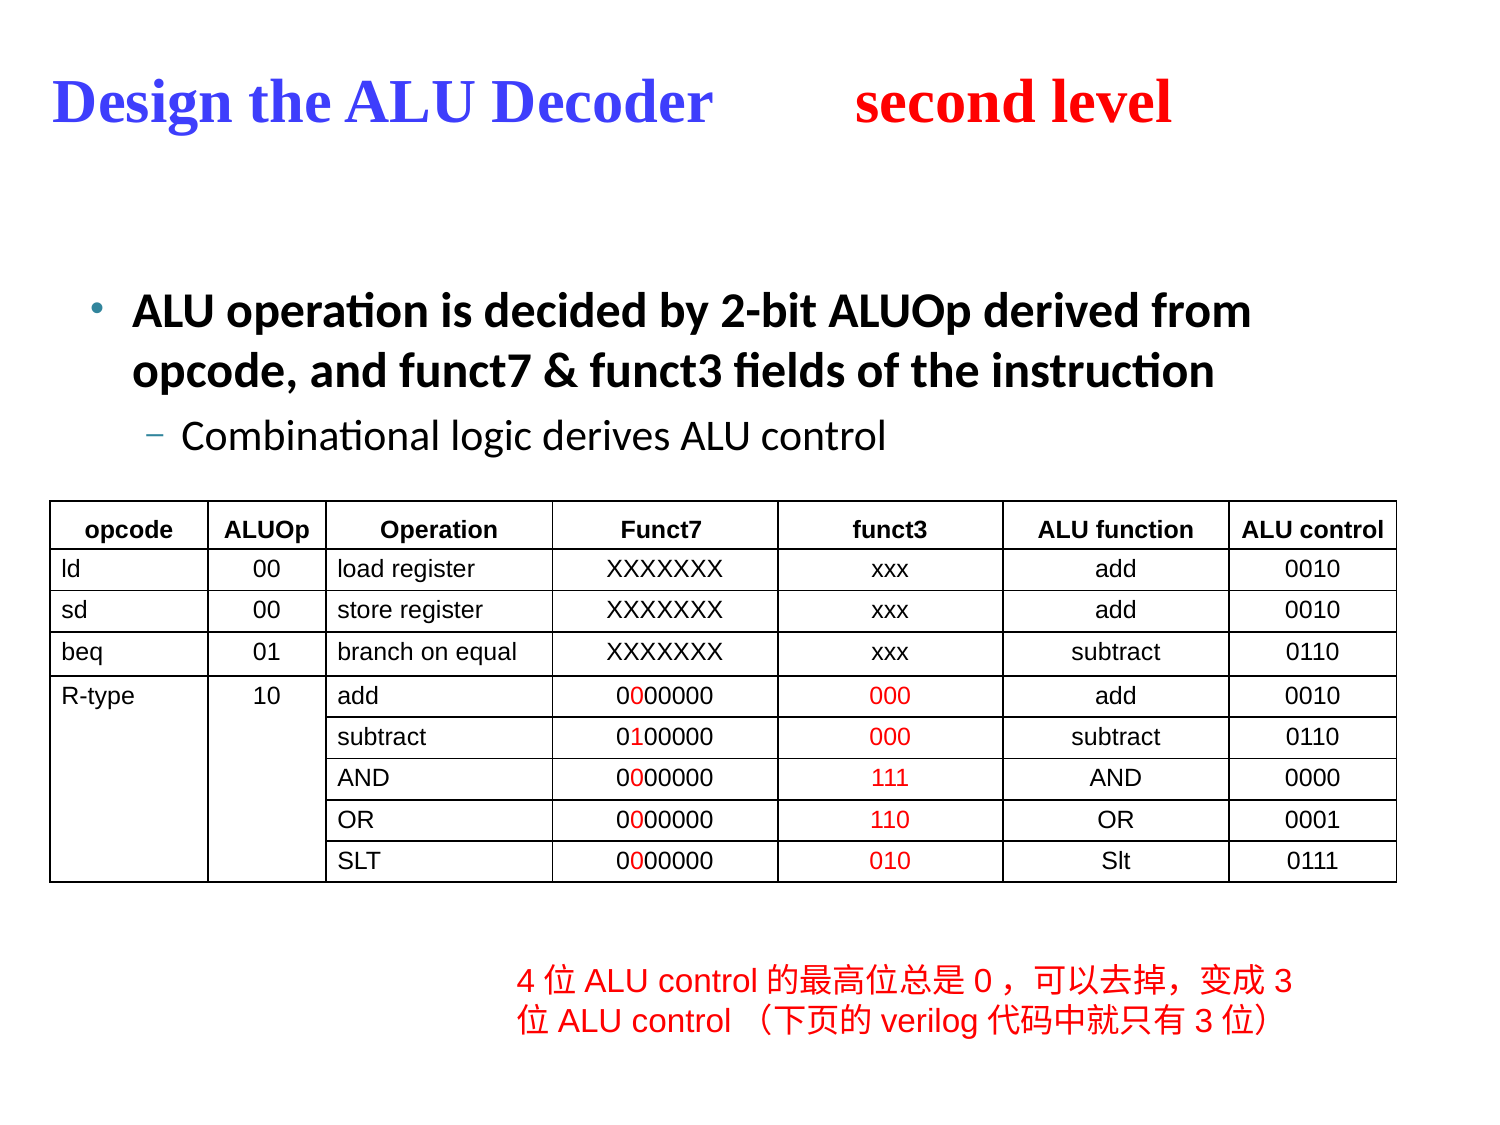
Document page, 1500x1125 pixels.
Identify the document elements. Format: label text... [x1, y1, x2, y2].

table_cell 000 [779, 677, 1002, 716]
table_cell subtract [1004, 633, 1228, 675]
table_header ALU control [1230, 502, 1396, 548]
table_cell 0010 [1230, 550, 1396, 590]
table_cell 110 [779, 801, 1002, 840]
title Design the ALU Decoder second level [37, 19, 1329, 176]
table_header Funct7 [553, 502, 777, 548]
table_cell 0010 [1230, 677, 1396, 716]
table_cell add [1004, 550, 1228, 590]
table_cell AND [1004, 759, 1228, 799]
table_cell xxx [779, 550, 1002, 590]
table_header ALUOp [209, 502, 325, 548]
table_header ALU function [1004, 502, 1228, 548]
table_cell Slt [1004, 842, 1228, 881]
table_cell add [1004, 591, 1228, 631]
table_cell 111 [779, 759, 1002, 799]
table_cell 0010 [1230, 591, 1396, 631]
table_cell 0000000 [553, 759, 777, 799]
table_cell branch on equal [327, 633, 552, 675]
table_cell 00 [209, 591, 325, 631]
table_cell subtract [1004, 718, 1228, 758]
table_cell subtract [327, 718, 552, 758]
table_header opcode [51, 502, 207, 548]
table_cell sd [51, 591, 207, 631]
table_cell XXXXXXX [553, 591, 777, 631]
table_cell 0001 [1230, 801, 1396, 840]
table_cell ld [51, 550, 207, 590]
table_cell AND [327, 759, 552, 799]
table_header funct3 [779, 502, 1002, 548]
table_cell OR [1004, 801, 1228, 840]
table_cell 0000 [1230, 759, 1396, 799]
table_cell 0000000 [553, 677, 777, 716]
table_cell 0100000 [553, 718, 777, 758]
table_cell XXXXXXX [553, 550, 777, 590]
table_cell 0110 [1230, 633, 1396, 675]
table_cell beq [51, 633, 207, 675]
table_cell OR [327, 801, 552, 840]
table_cell xxx [779, 633, 1002, 675]
table_cell 01 [209, 633, 325, 675]
table_cell 10 [209, 677, 325, 881]
table_header Operation [327, 502, 552, 548]
table_cell 0000000 [553, 801, 777, 840]
list ALU operation is decided by 2-bit ALUOp derived from opcode, and funct7 & funct3 fields of the instruction Combinational logic derives ALU control [75, 270, 1425, 882]
table_cell SLT [327, 842, 552, 881]
table_cell R-type [51, 677, 207, 881]
table_cell 0111 [1230, 842, 1396, 881]
table_cell 010 [779, 842, 1002, 881]
table_cell add [1004, 677, 1228, 716]
table_cell add [327, 677, 552, 716]
text_box 4位ALU control的最高位总是0，可以去掉，变成3位ALU control（下页的verilog代码中就只有3位） [501, 952, 1329, 1047]
table_cell XXXXXXX [553, 633, 777, 675]
table_cell load register [327, 550, 552, 590]
table_cell 00 [209, 550, 325, 590]
table_cell store register [327, 591, 552, 631]
table_cell xxx [779, 591, 1002, 631]
table_cell 0110 [1230, 718, 1396, 758]
table_cell 0000000 [553, 842, 777, 881]
table_cell 000 [779, 718, 1002, 758]
